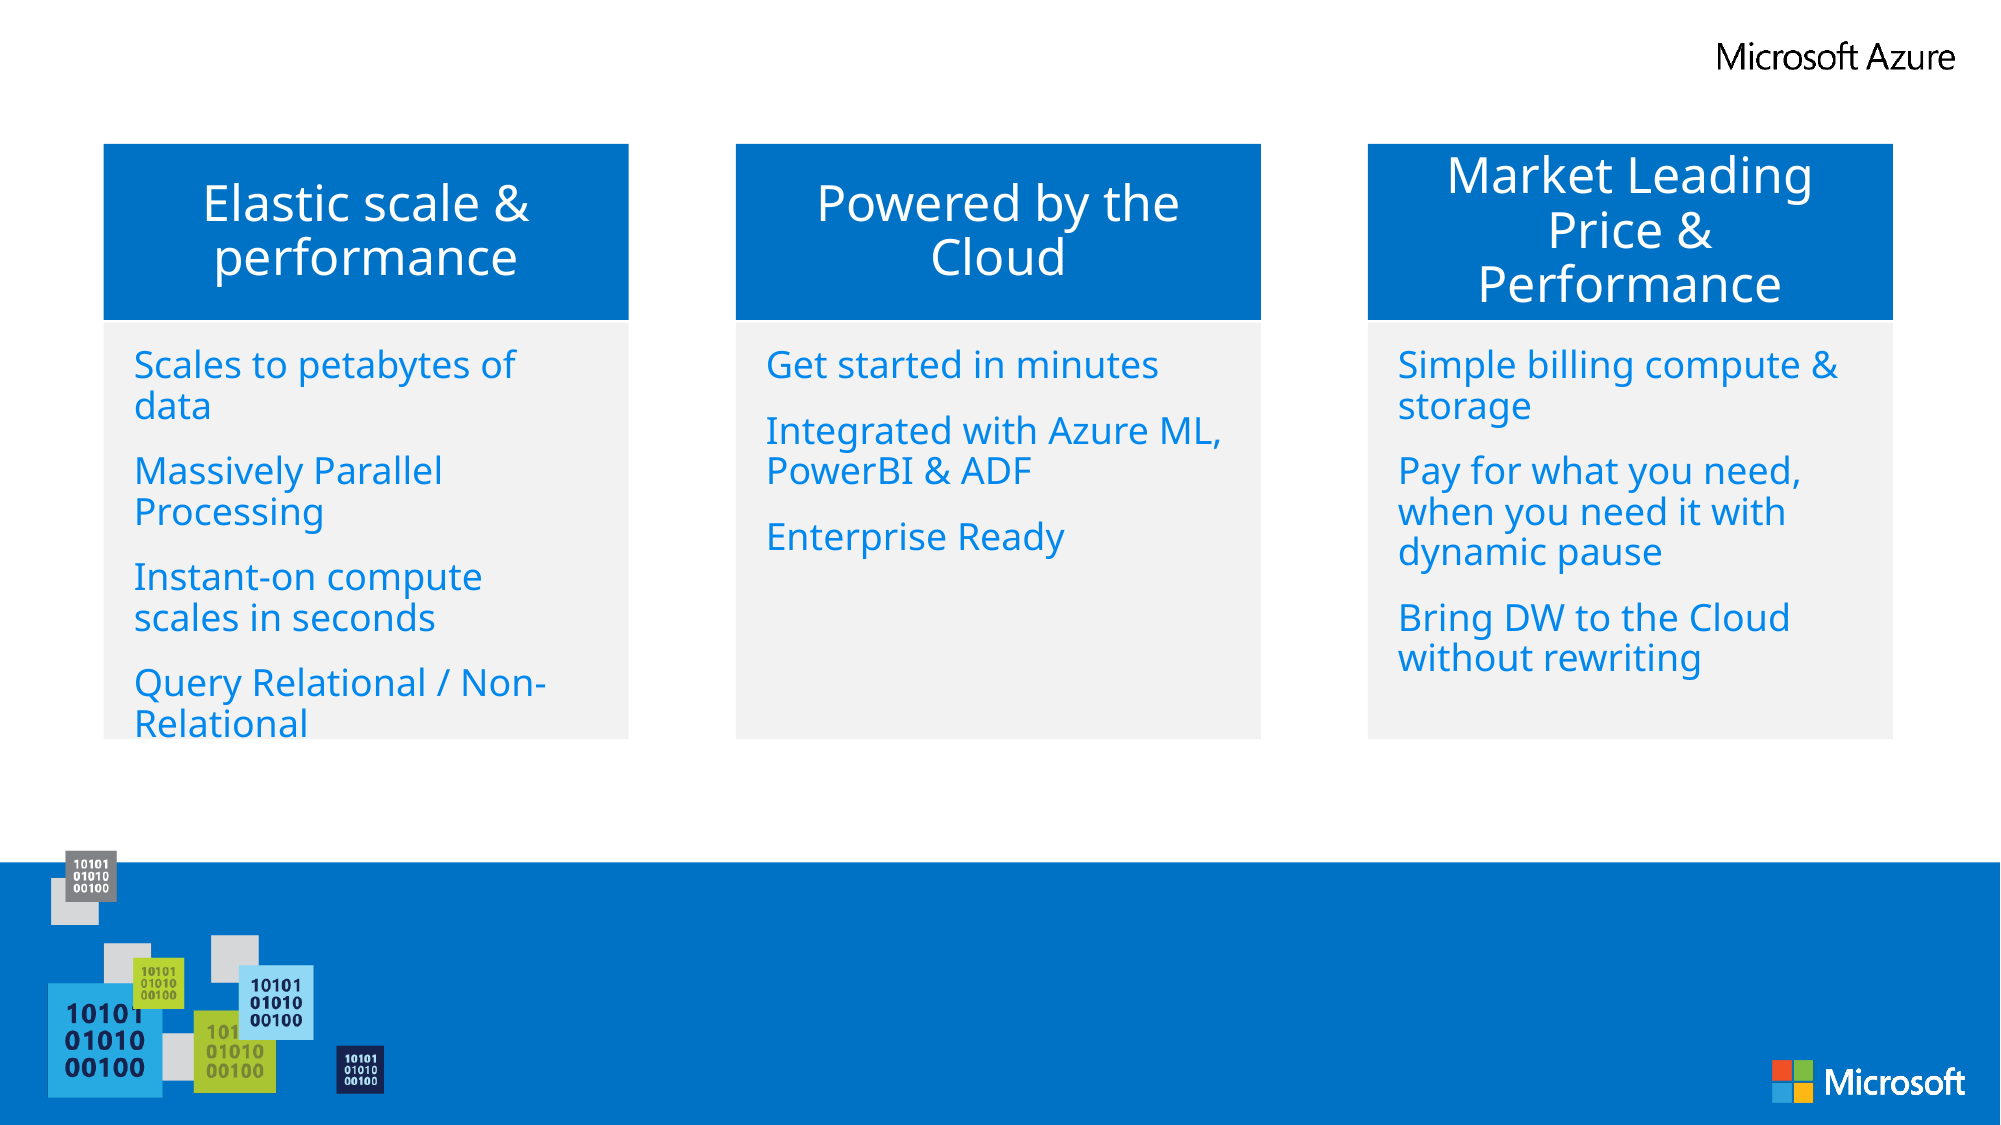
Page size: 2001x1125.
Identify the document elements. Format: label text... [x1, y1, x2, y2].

text_box Market Leading Price & Performance [1367, 143, 1894, 321]
text_box Get started in minutes Integrated with Azure ML, PowerBI & ADF Enterprise Ready [735, 322, 1261, 648]
picture [17, 808, 463, 1125]
text_box Powered by the Cloud [735, 143, 1262, 321]
text_box Simple billing compute & storage Pay for what you need, when you need it with dynamic pause Bring DW to the Cloud without rewriting [1367, 322, 1893, 704]
text_box [1367, 322, 1894, 740]
text_box Scales to petabytes of data Massively Parallel Processing Instant-on compute scales in seconds Query Relational / Non-Relational [103, 322, 629, 770]
picture [1699, 24, 1973, 88]
text_box Elastic scale & performance [103, 143, 629, 321]
text_box [735, 322, 1262, 740]
picture [1772, 1060, 1965, 1103]
